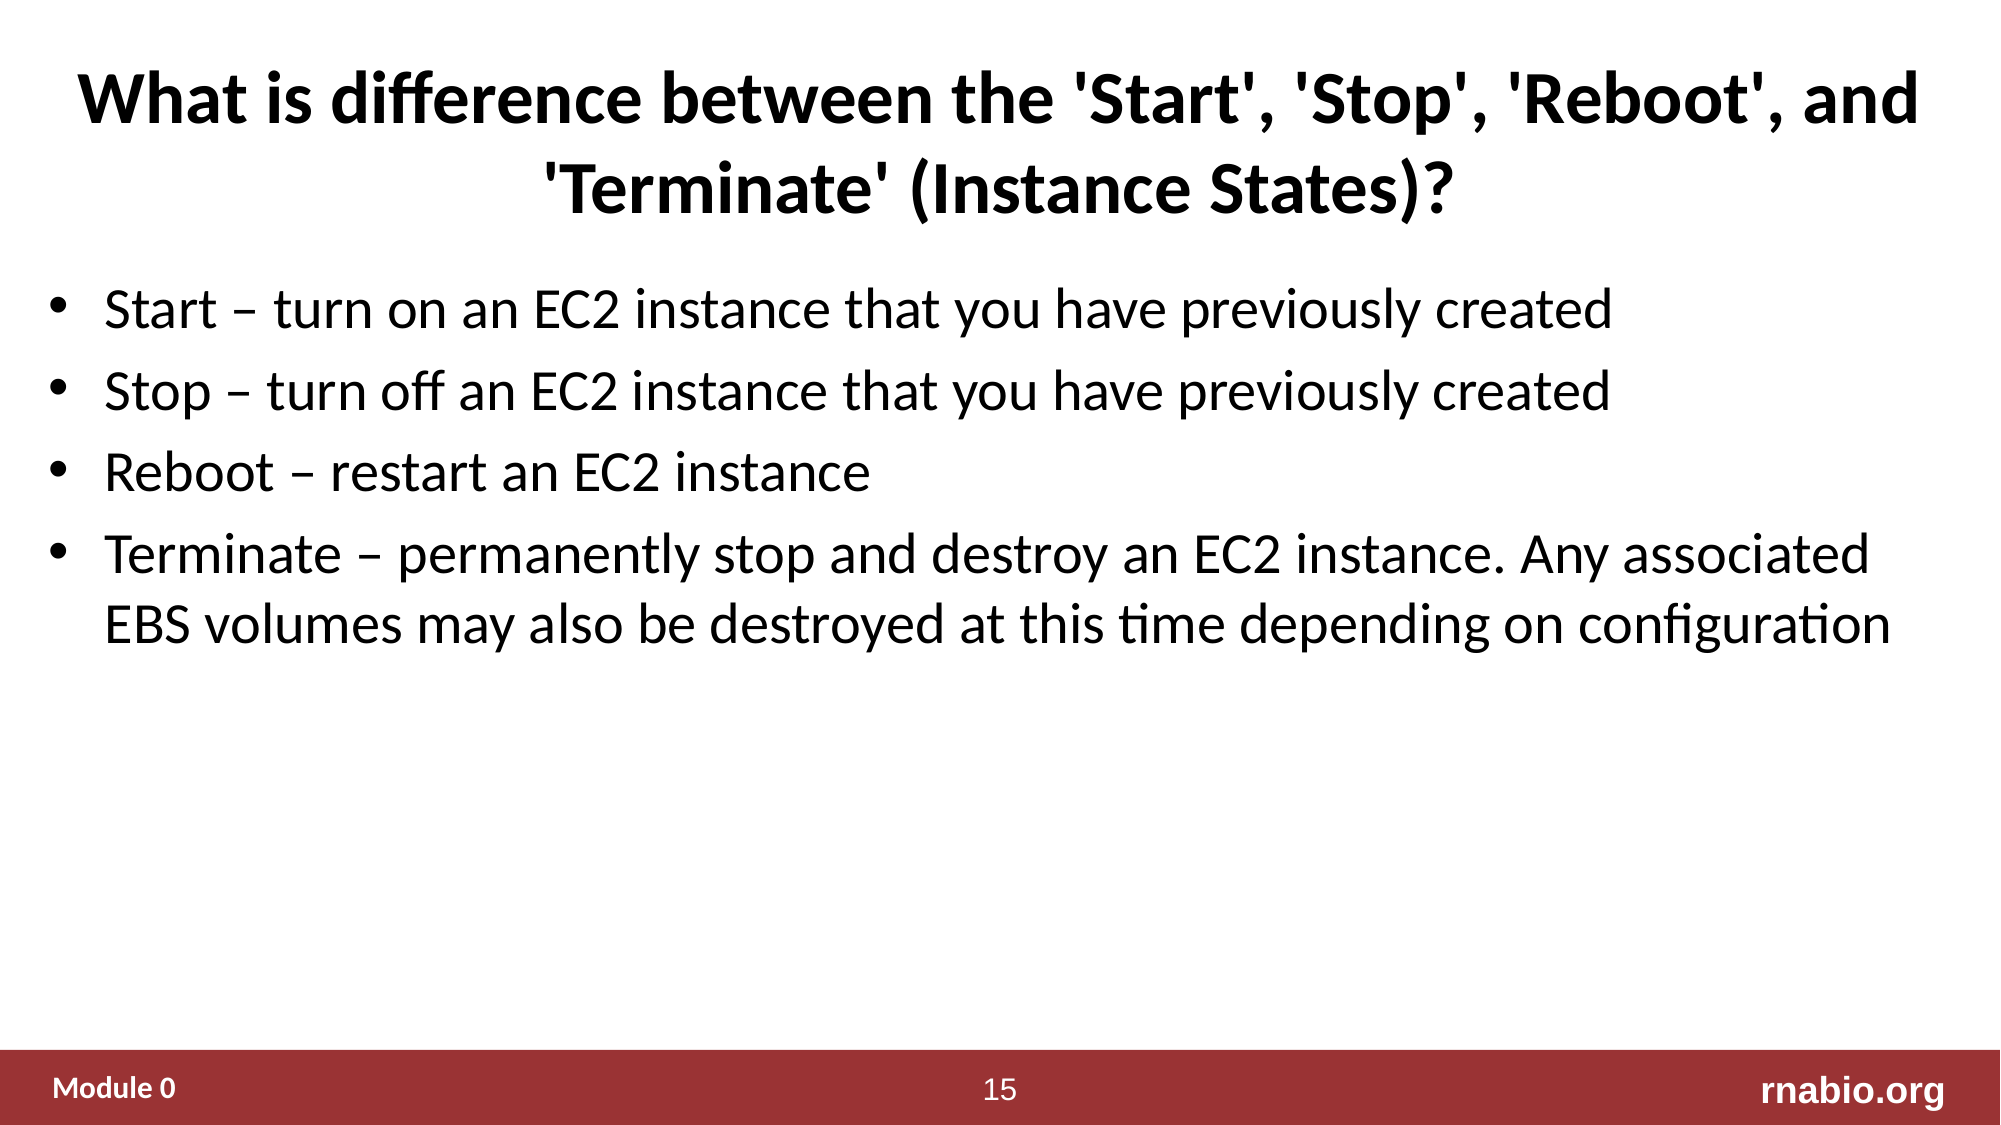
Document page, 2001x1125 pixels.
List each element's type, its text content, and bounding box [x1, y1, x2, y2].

list Start – turn on an EC2 instance that you have previously created Stop – turn off an EC2 instance that you have previously created Reboot – restart an EC2 instance Terminate – permanently stop and destroy an EC2 instance. Any associated EBS volumes may also be destroyed at this time depending on configuration [33, 262, 1967, 1038]
title What is difference between the 'Start', 'Stop', 'Reboot', and 'Terminate' (Instance States)? [33, 45, 1967, 233]
